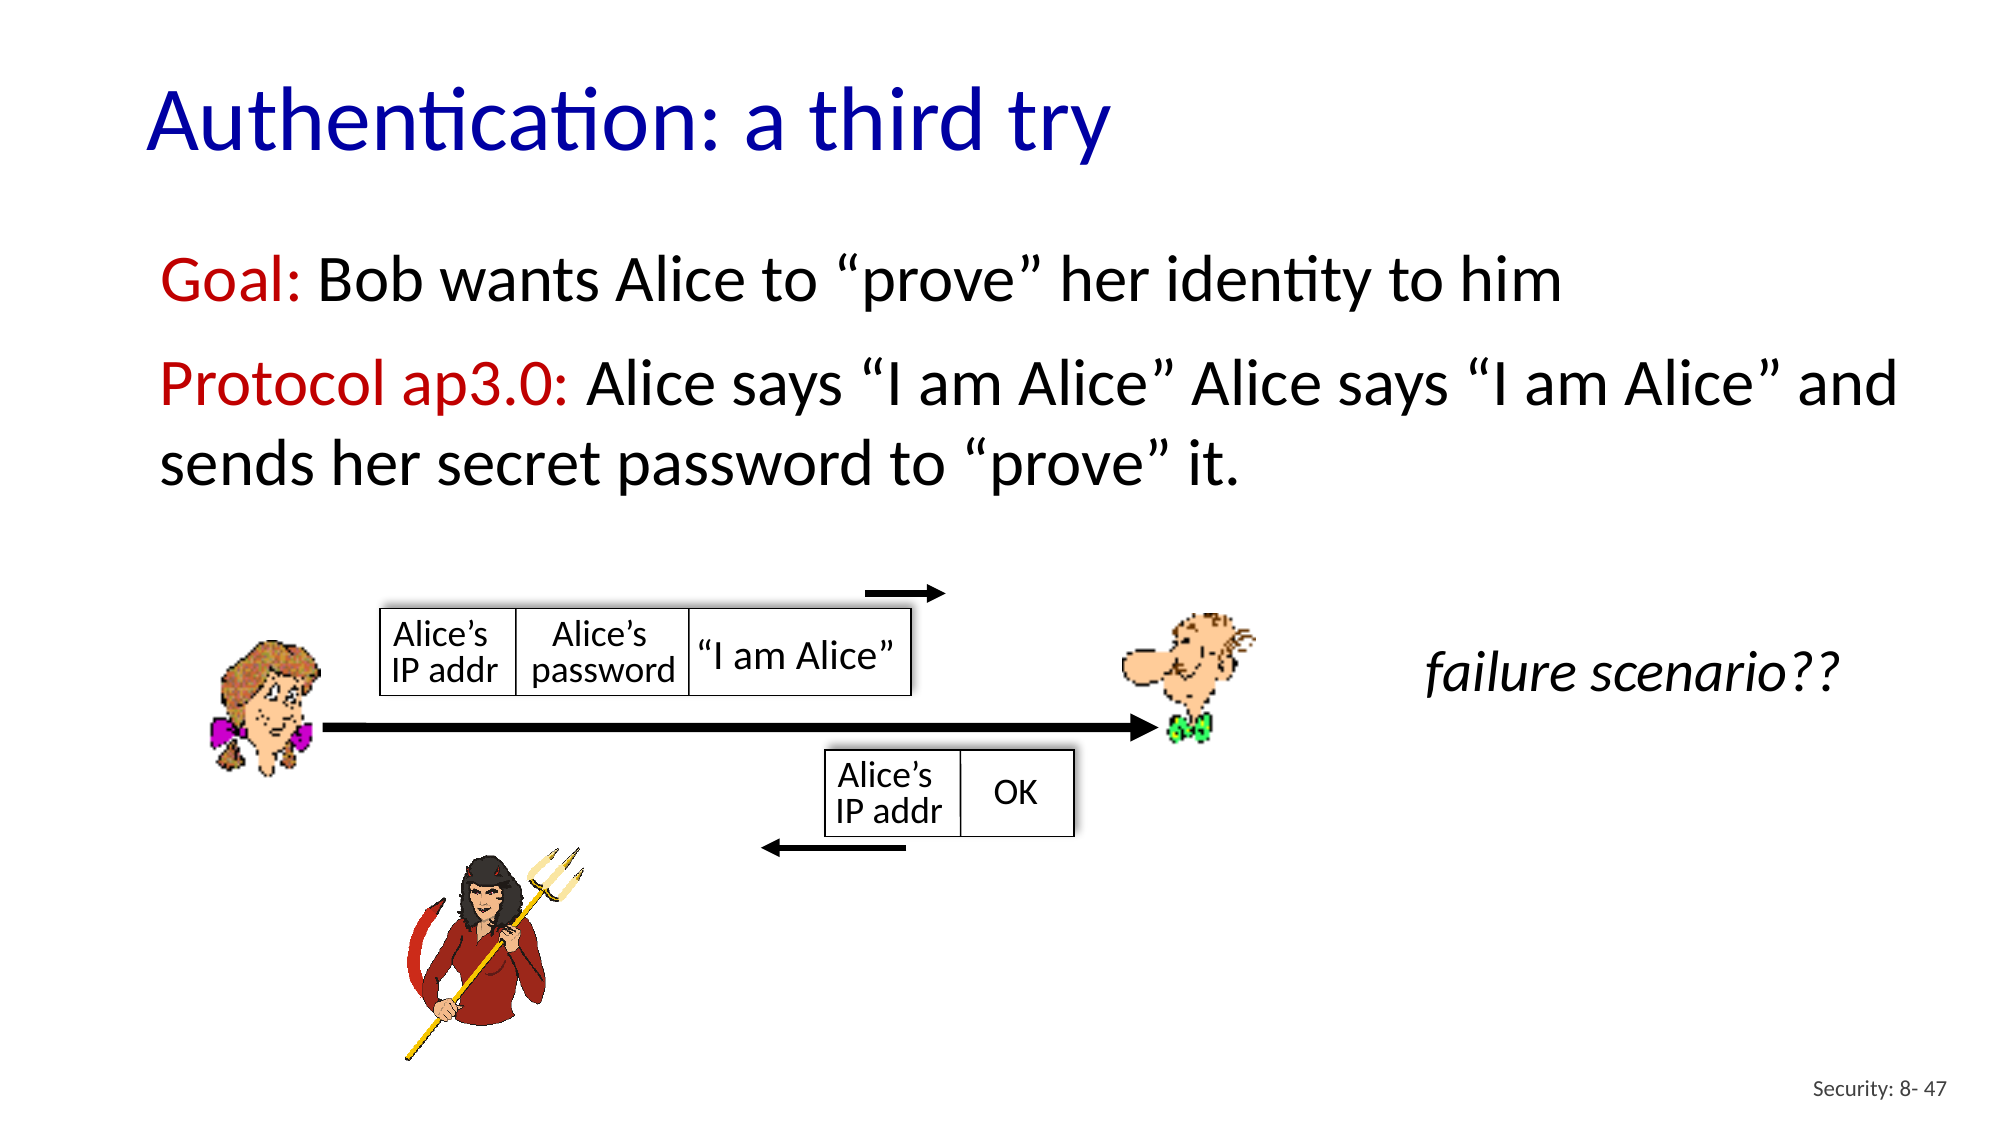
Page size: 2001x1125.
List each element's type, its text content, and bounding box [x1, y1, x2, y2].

picture [1122, 613, 1256, 750]
slide_number Security: 8- 47 [1512, 1056, 1963, 1117]
text_box Goal: Bob wants Alice to “prove” her identity to him [124, 236, 1713, 395]
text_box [819, 749, 1074, 841]
text_box Protocol ap3.0: Alice says “I am Alice” Alice says “I am Alice” and sends her secret password to “prove” it. [145, 331, 1937, 667]
text_box failure scenario?? [1410, 626, 1857, 711]
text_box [375, 593, 946, 700]
picture [206, 640, 321, 783]
picture [405, 847, 584, 1061]
title Authentication: a third try [131, 47, 1856, 195]
